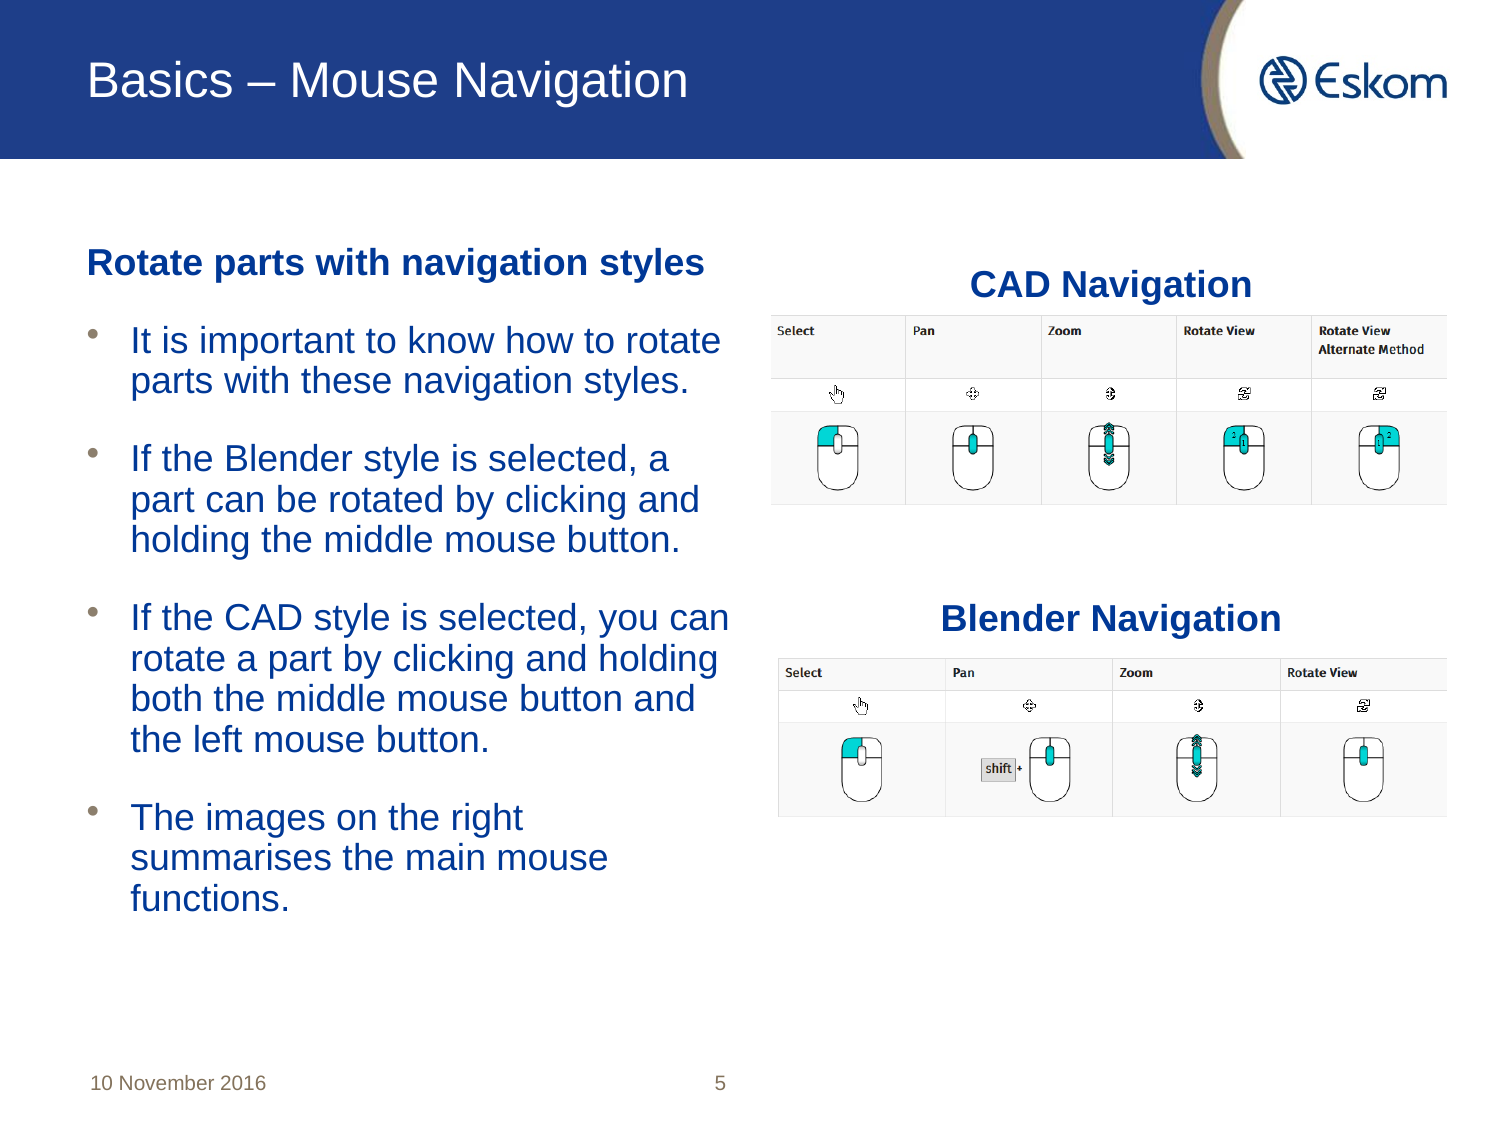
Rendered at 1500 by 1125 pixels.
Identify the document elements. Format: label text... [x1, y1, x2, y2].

title Basics – Mouse Navigation [71, 27, 1142, 137]
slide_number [75, 1058, 361, 1103]
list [771, 314, 1447, 505]
slide_number 5 [643, 1058, 798, 1103]
list Rotate parts with navigation styles It is important to know how to rotate parts with these navigation styles. If the Blender style is selected, a part can be rotated by clicking and holding the middle mouse button. If the CAD style is selected, you can rotate a part by clicking and holding both the middle mouse button and the left mouse button. The images on the right summarises the main mouse functions. [71, 235, 747, 1064]
text_box Blender Navigation [925, 586, 1298, 646]
picture [1257, 55, 1450, 105]
picture [0, 0, 1246, 159]
text_box CAD Navigation [954, 252, 1268, 312]
picture [775, 656, 1447, 817]
